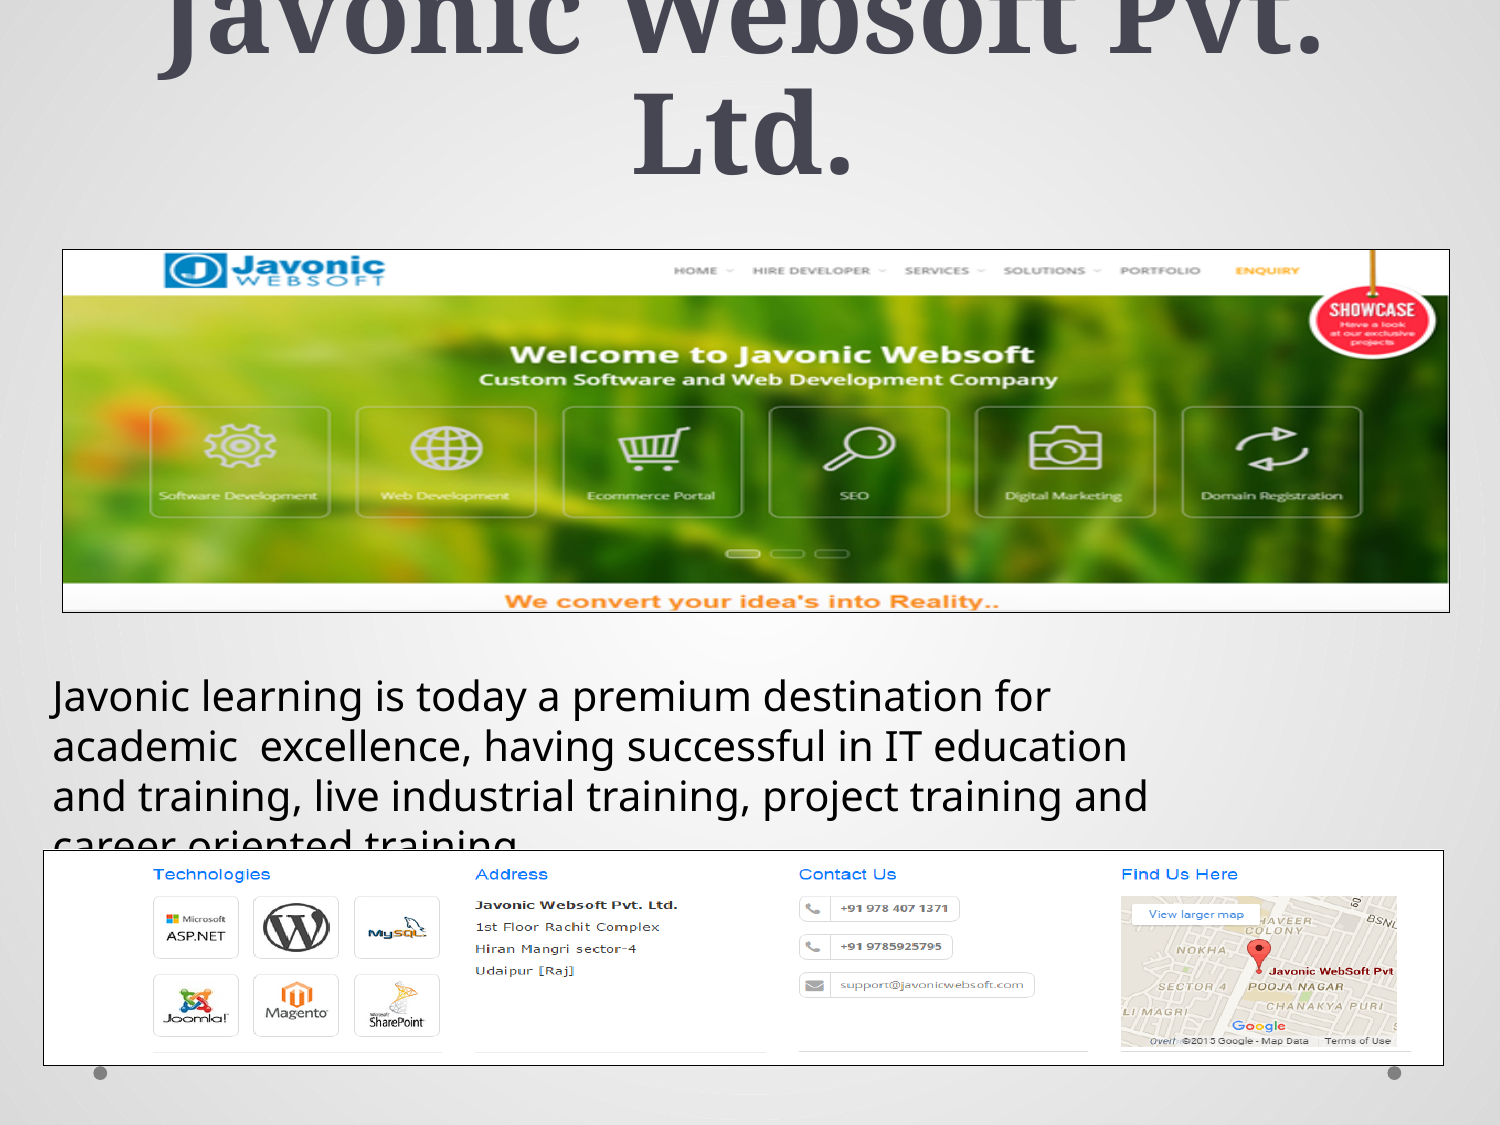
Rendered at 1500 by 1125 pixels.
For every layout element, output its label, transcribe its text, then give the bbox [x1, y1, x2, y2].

text_box Javonic learning is today a premium destination for academic excellence, having successful in IT education and training, live industrial training, project training and career oriented training. [37, 662, 1225, 856]
picture [43, 849, 1444, 1066]
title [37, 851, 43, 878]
title Javonic Websoft Pvt. Ltd. [68, 112, 1419, 248]
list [62, 249, 1451, 613]
